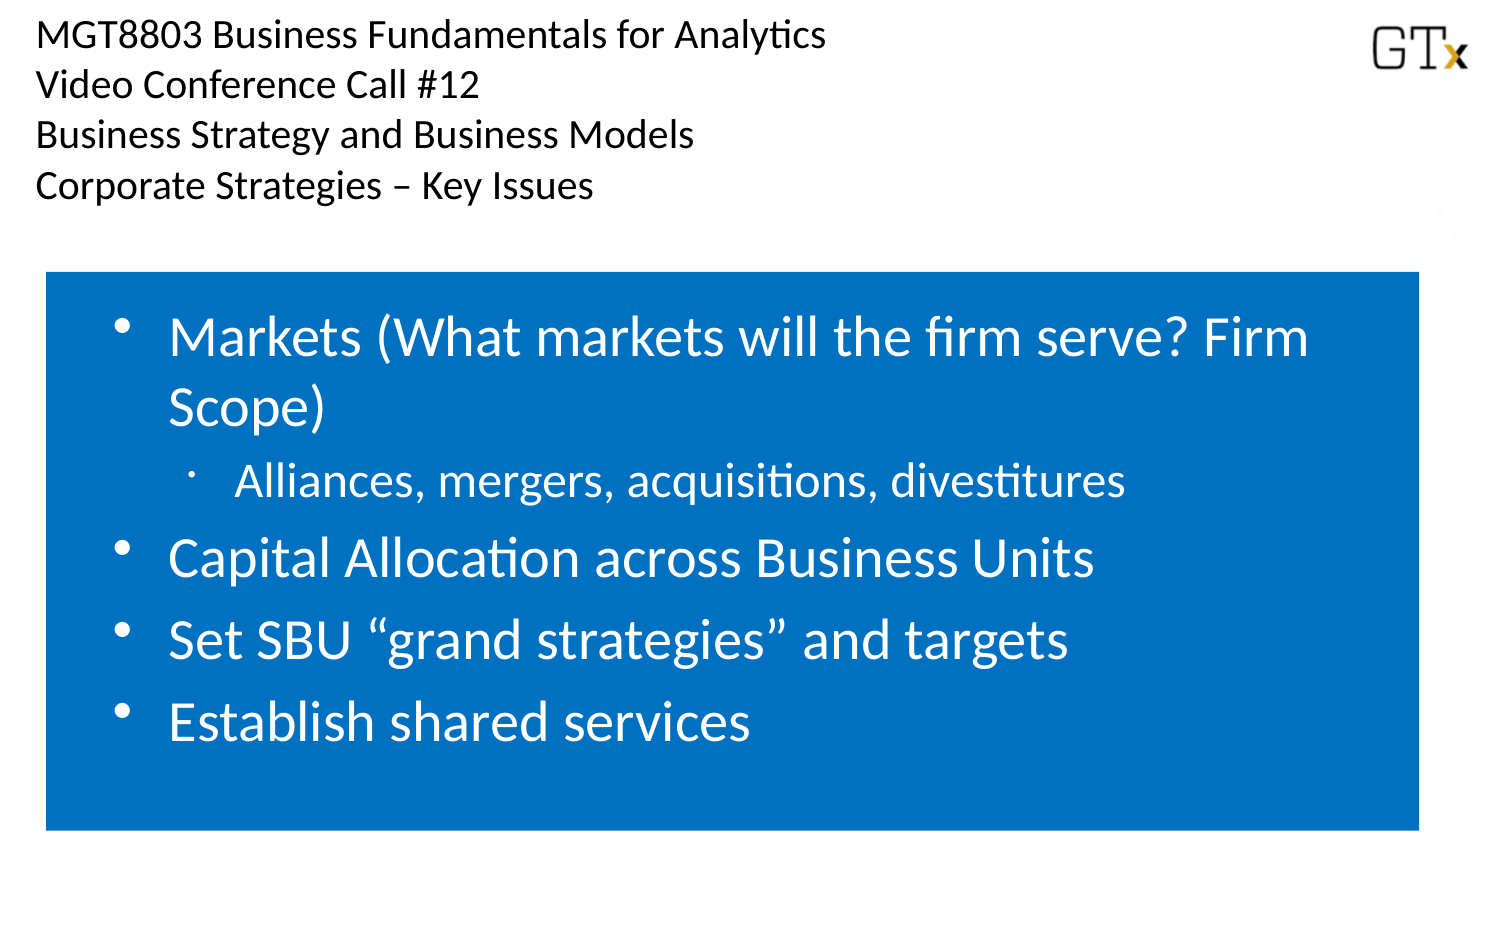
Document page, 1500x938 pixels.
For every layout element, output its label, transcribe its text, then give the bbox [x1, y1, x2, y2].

text_box [46, 271, 1420, 831]
text_box MGT8803 Business Fundamentals for Analytics Video Conference Call #12 Business Strategy and Business Models Corporate Strategies – Key Issues [20, 0, 1038, 215]
picture [0, 0, 1500, 312]
list Markets (What markets will the firm serve? Firm Scope) Alliances, mergers, acquisitions, divestitures Capital Allocation across Business Units Set SBU “grand strategies” and targets Establish shared services [97, 290, 1378, 677]
